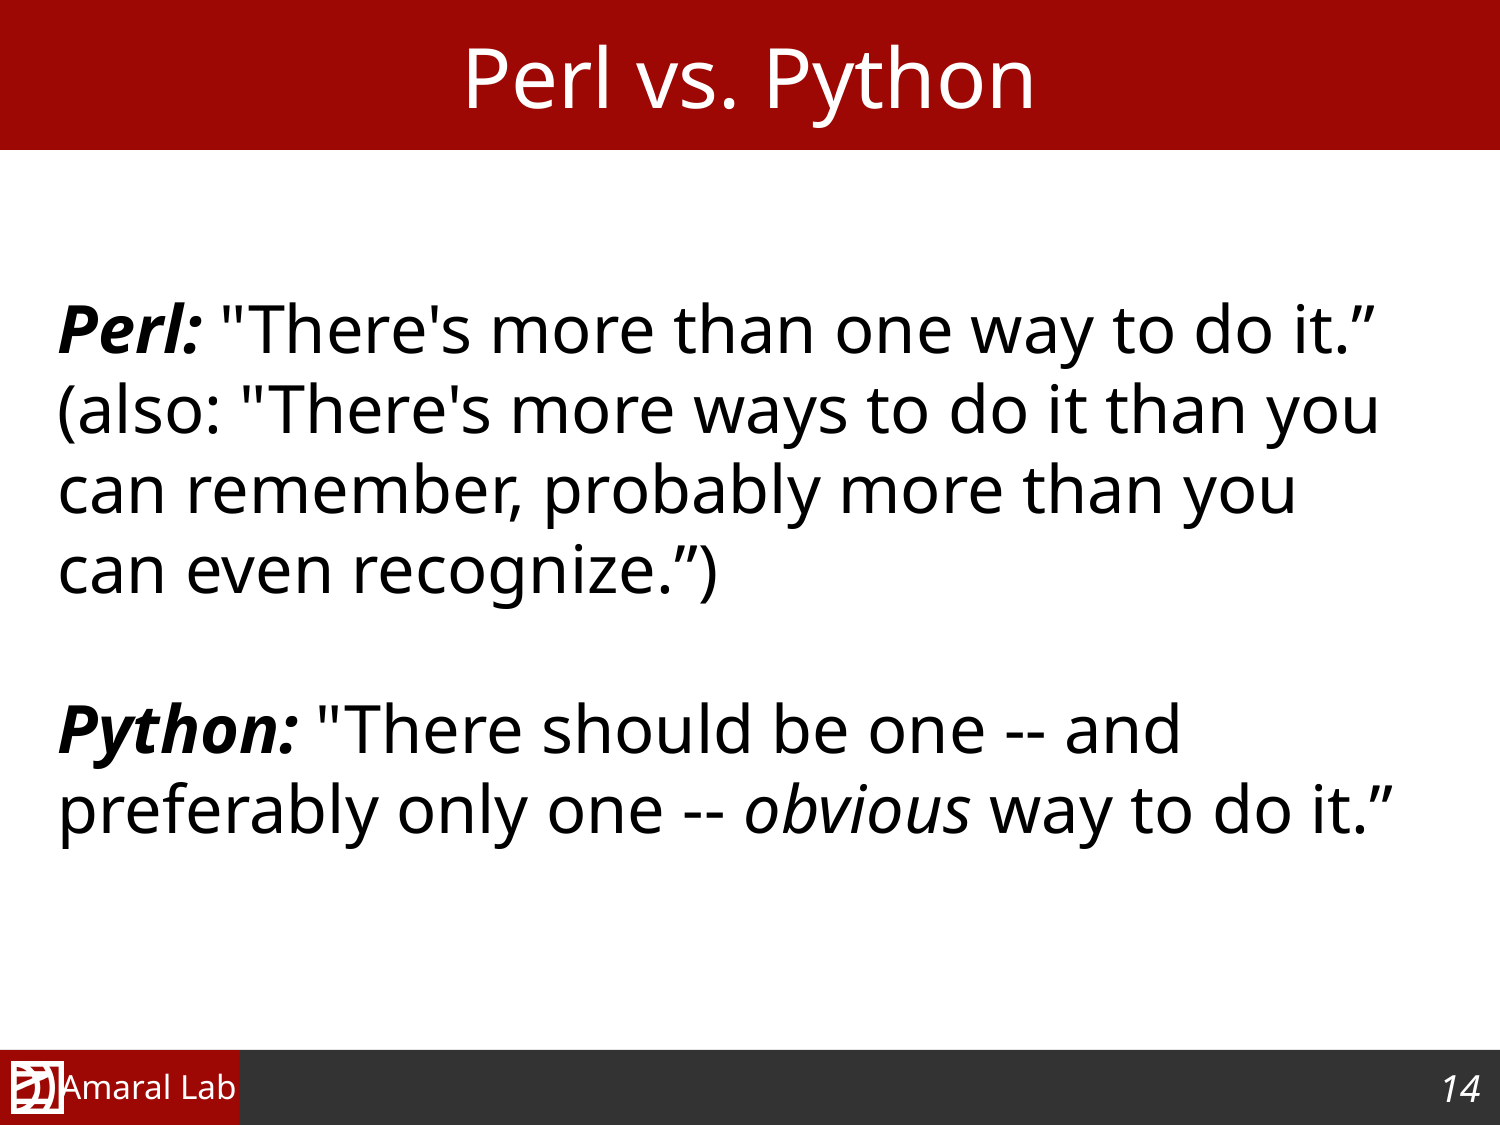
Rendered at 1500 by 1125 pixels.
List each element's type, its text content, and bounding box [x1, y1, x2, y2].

picture [11, 1061, 64, 1114]
text_box Perl: "There's more than one way to do it.” (also: "There's more ways to do it than you can remember, probably more than you can even recognize.”) Python: "There should be one -- and preferably only one -- obvious way to do it.” [42, 279, 1432, 855]
title Perl vs. Python [0, 0, 1500, 151]
